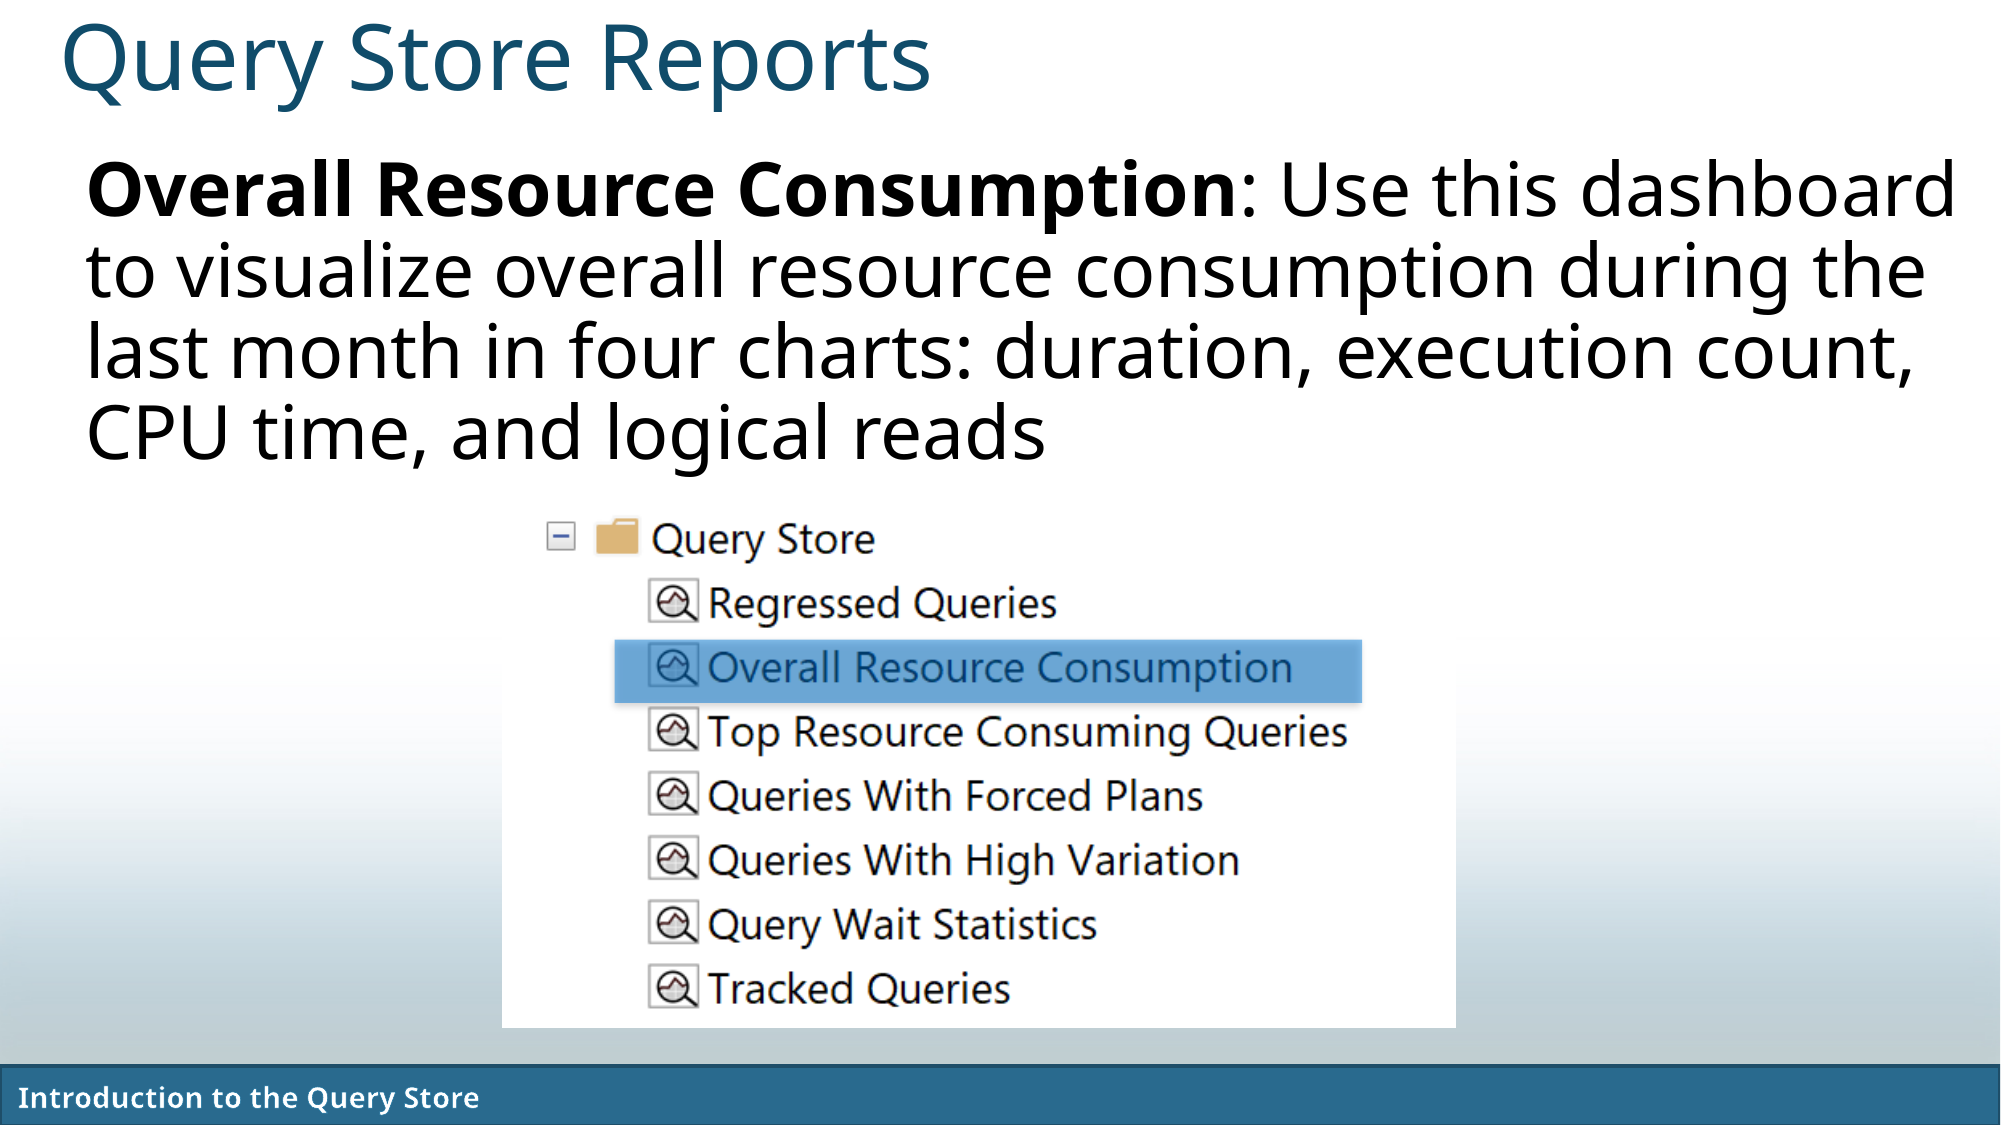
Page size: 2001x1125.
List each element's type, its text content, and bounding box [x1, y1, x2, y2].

text_box Overall Resource Consumption: Use this dashboard to visualize overall resource consumption during the last month in four charts: duration, execution count, CPU time, and logical reads [70, 144, 1982, 539]
title Query Store Reports [44, 28, 1845, 217]
picture [0, 0, 2001, 1064]
